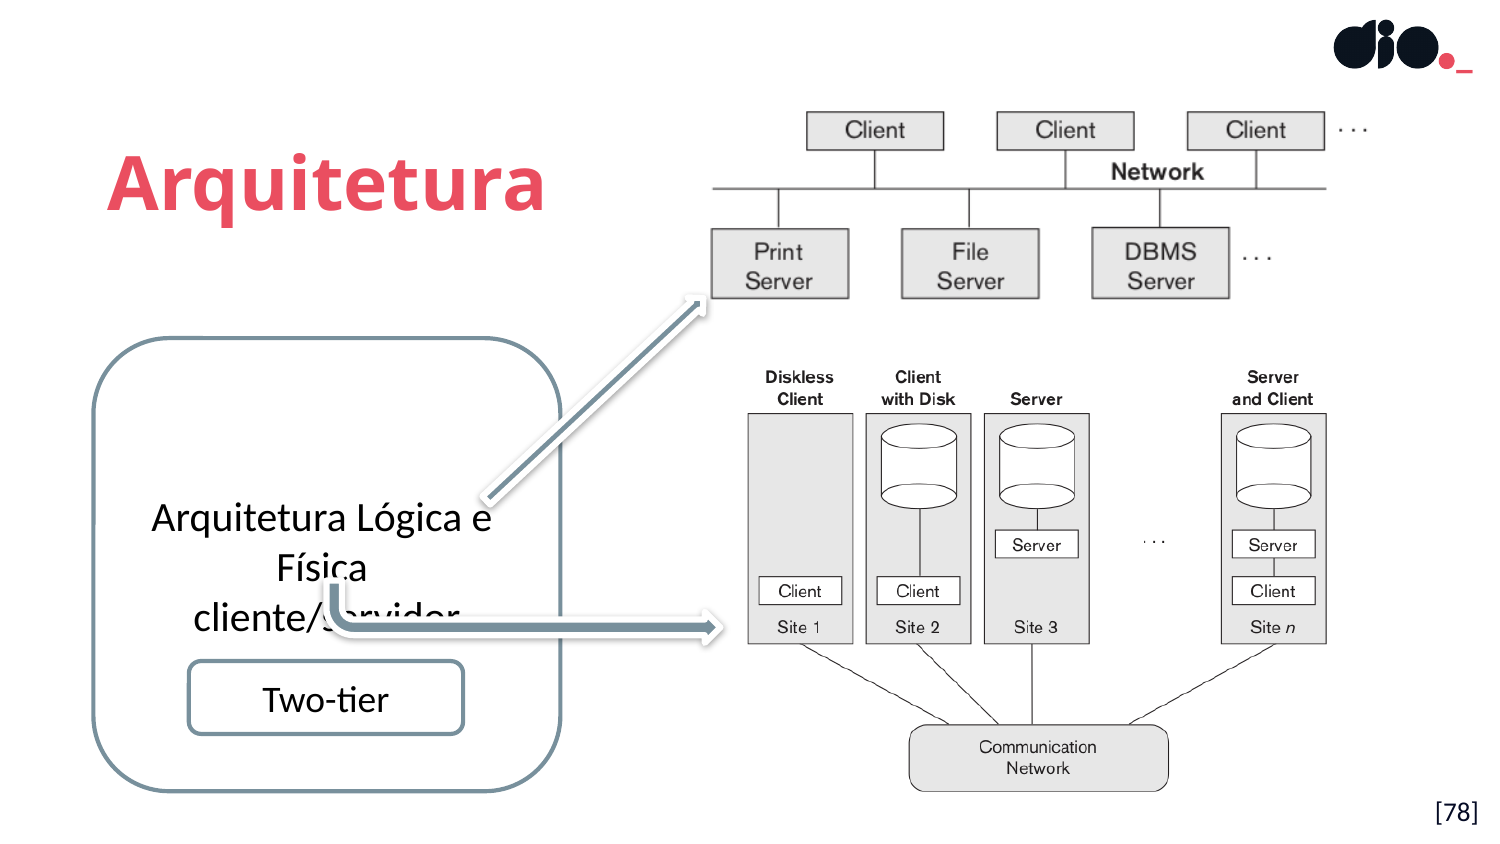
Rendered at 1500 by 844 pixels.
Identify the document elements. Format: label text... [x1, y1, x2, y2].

slide_number [<número>] [1403, 779, 1494, 844]
picture [644, 19, 1473, 307]
text_box [323, 577, 707, 646]
text_box Two-tier [186, 658, 466, 737]
picture [712, 362, 1378, 817]
text_box Arquitetura Lógica e Física cliente/servidor [91, 335, 563, 794]
text_box [479, 315, 698, 508]
text_box Arquitetura [92, 104, 639, 243]
